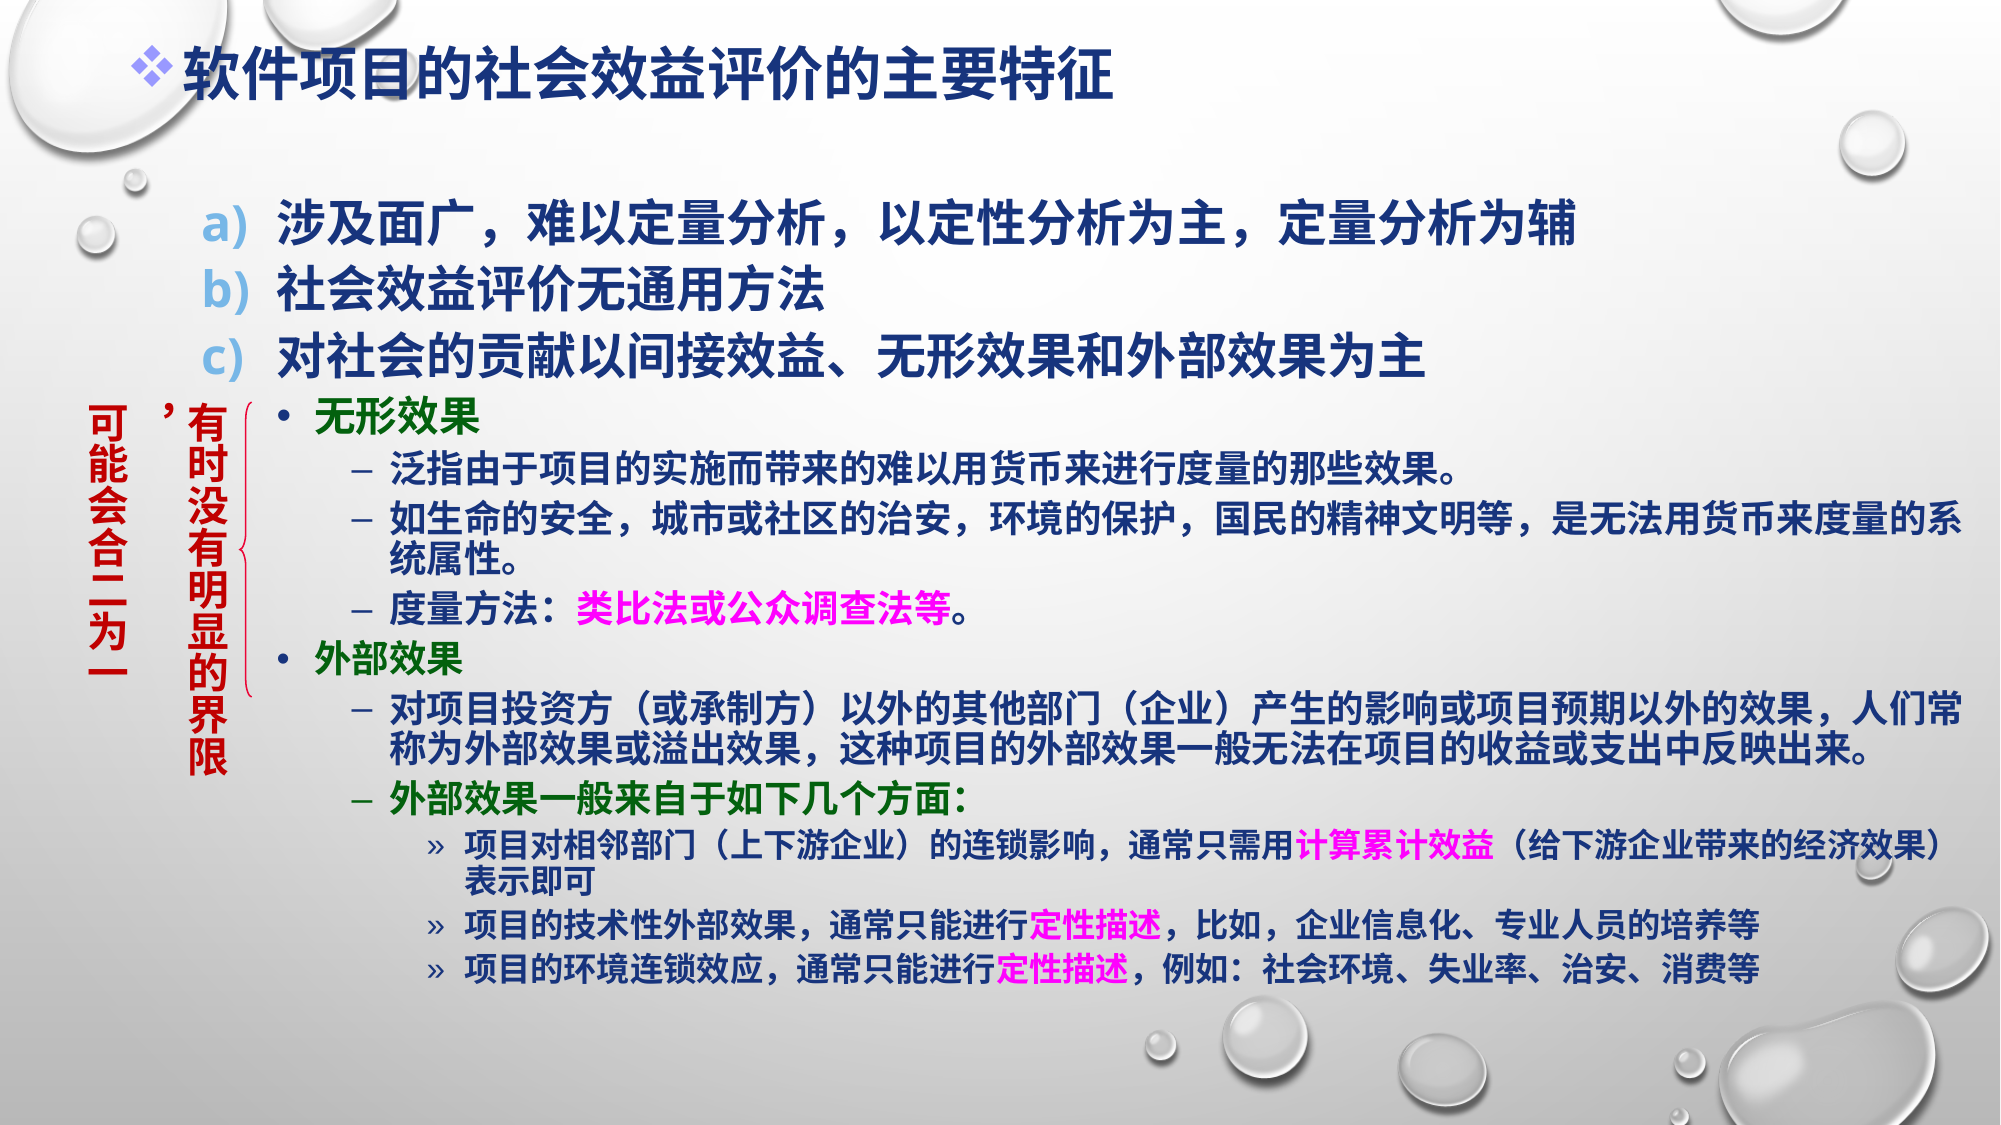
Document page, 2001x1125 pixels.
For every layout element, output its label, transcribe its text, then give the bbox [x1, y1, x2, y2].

picture [0, 0, 2000, 1125]
text_box 软件项目的社会效益评价的主要特征 涉及面广，难以定量分析，以定性分析为主，定量分析为辅 社会效益评价无通用方法 对社会的贡献以间接效益、无形效果和外部效果为主 无形效果 泛指由于项目的实施而带来的难以用货币来进行度量的那些效果。 如生命的安全，城市或社区的治安，环境的保护，国民的精神文明等，是无法用货币来度量的系统属性。 度量方法：类比法或公众调查法等。 外部效果 对项目投资方（或承制方）以外的其他部门（企业）产生的影响或项目预期以外的效果，人们常称为外部效果或溢出效果，这种项目的外部效果一般无法在项目的收益或支出中反映出来。 外部效果一般来自于如下几个方面： 项目对相邻部门（上下游企业）的连锁影响，通常只需用计算累计效益（给下游企业带来的经济效果）表示即可 项目的技术性外部效果，通常只能进行定性描述，比如，企业信息化、专业人员的培养等 项目的环境连锁效应，通常只能进行定性描述，例如：社会环境、失业率、治安、消费等 [111, 37, 2000, 1047]
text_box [60, 386, 252, 820]
